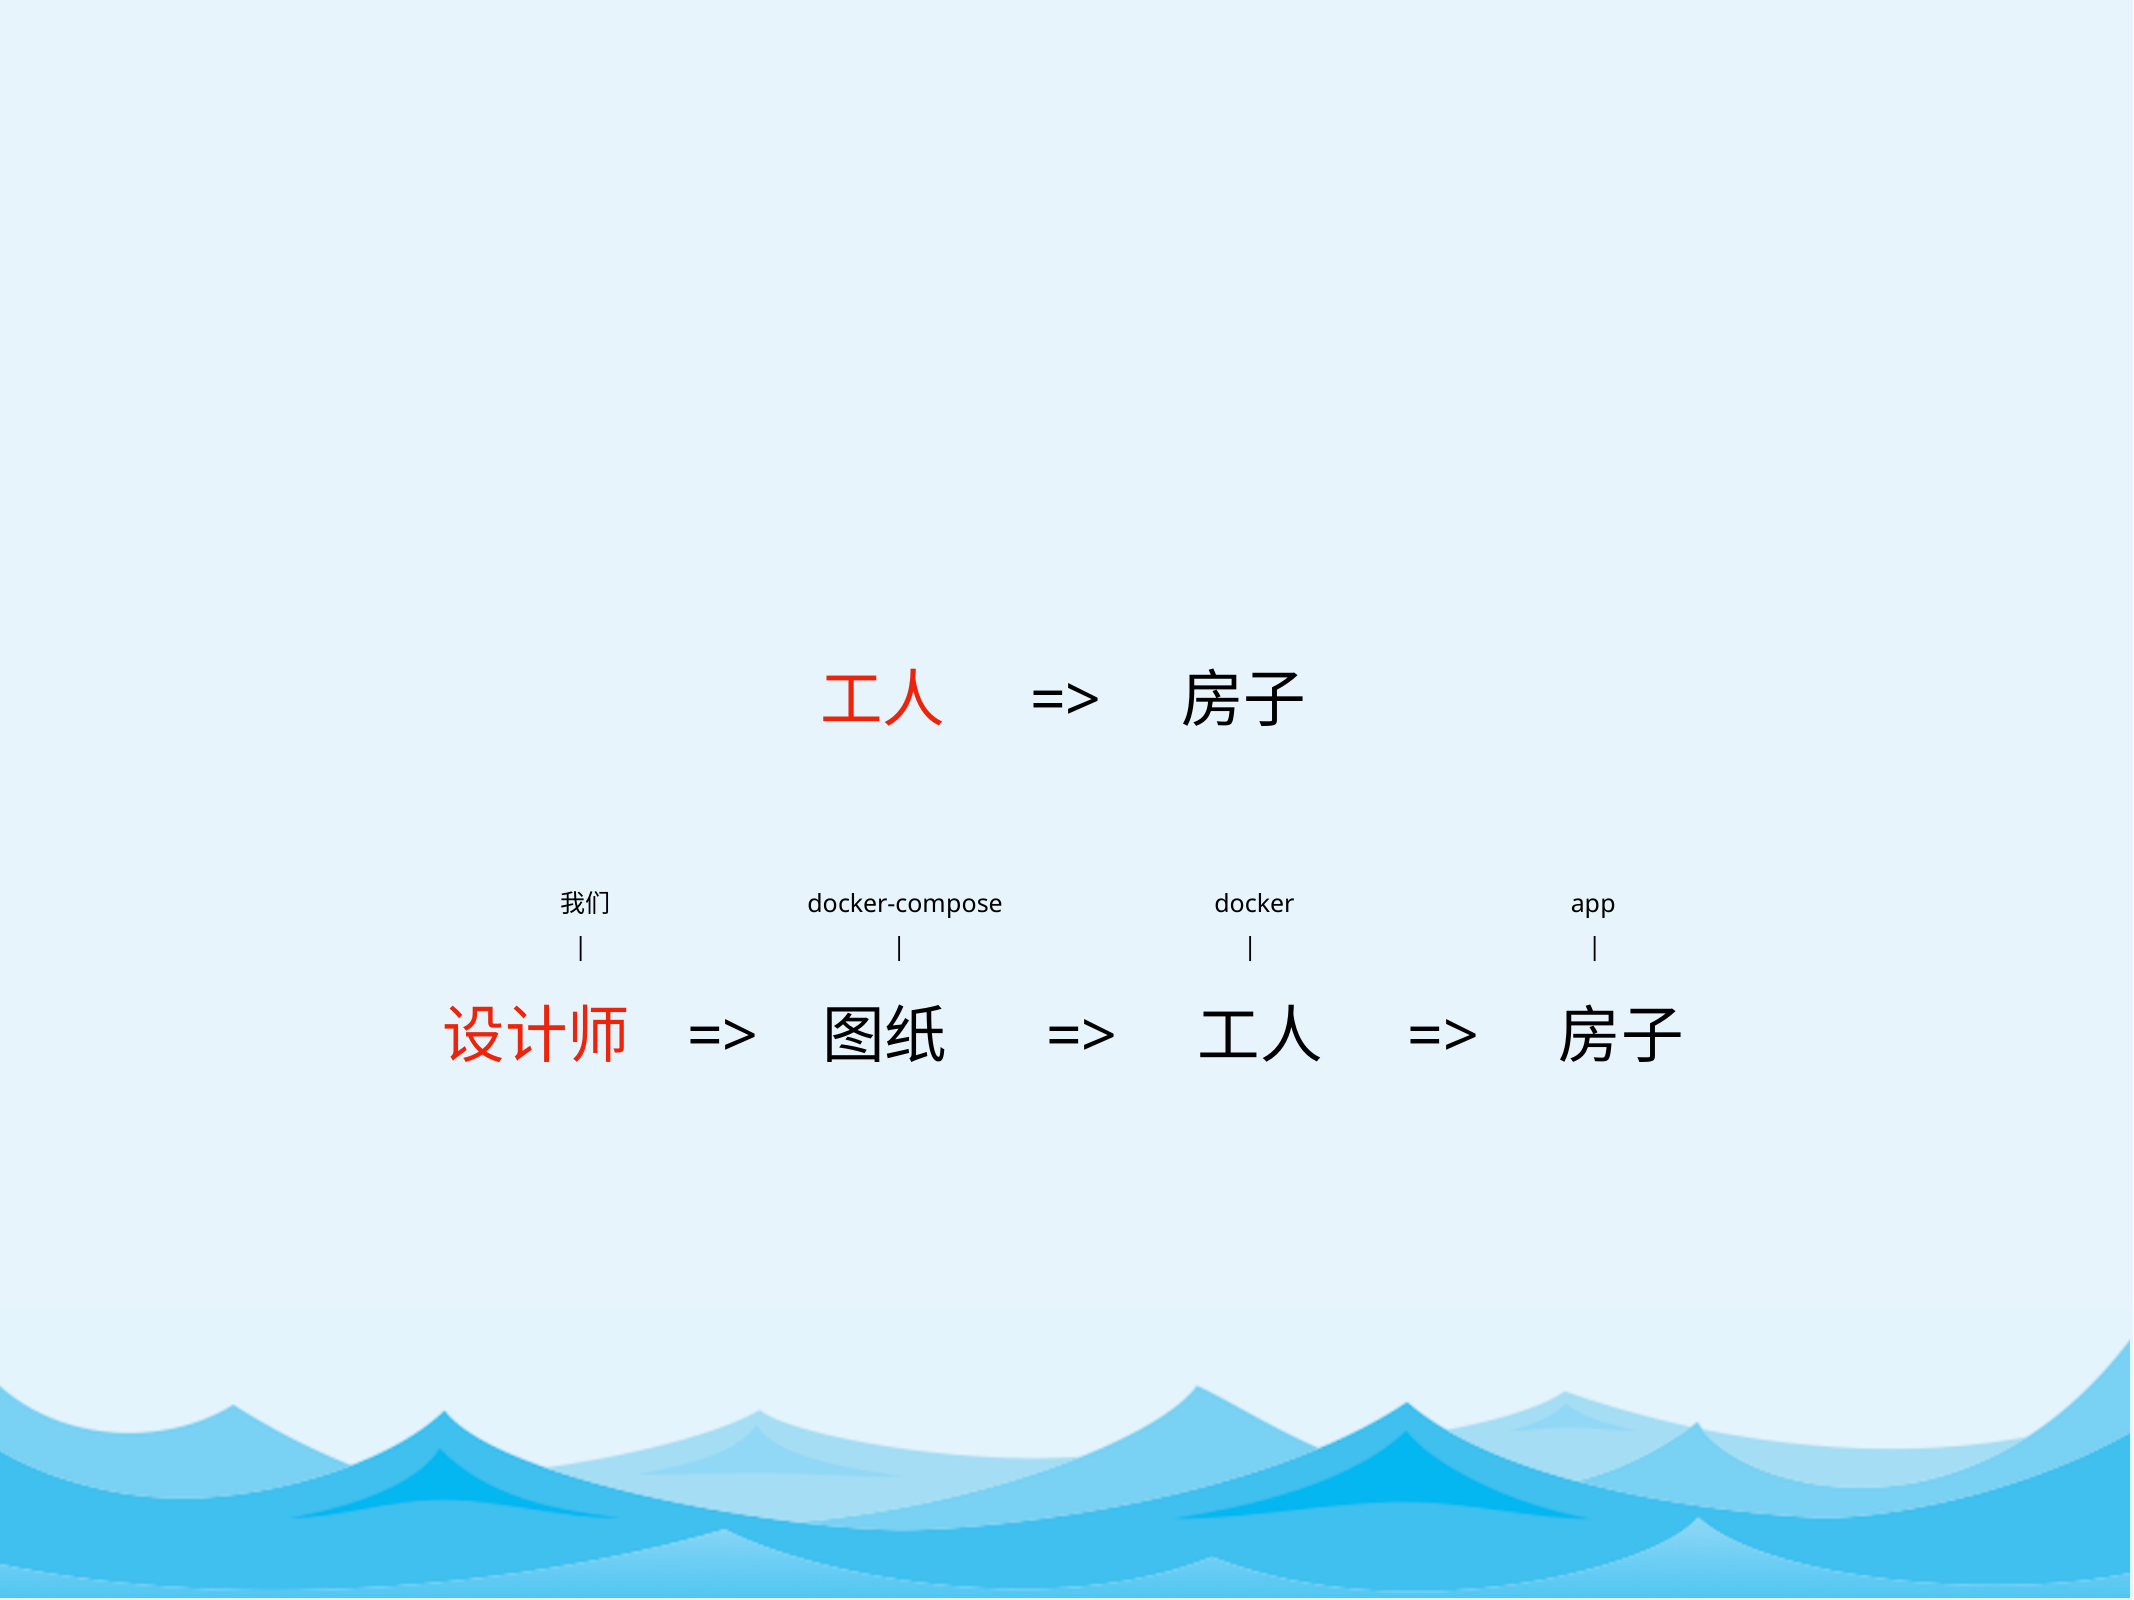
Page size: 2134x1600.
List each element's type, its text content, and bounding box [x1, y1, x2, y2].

picture [0, 1308, 2130, 1598]
text_box 设计师 => 图纸 => 工人 => 房子 [434, 973, 1693, 1078]
text_box 工人 => 房子 [811, 638, 1315, 743]
text_box 我们 docker-compose docker app | | | | [481, 829, 1625, 969]
